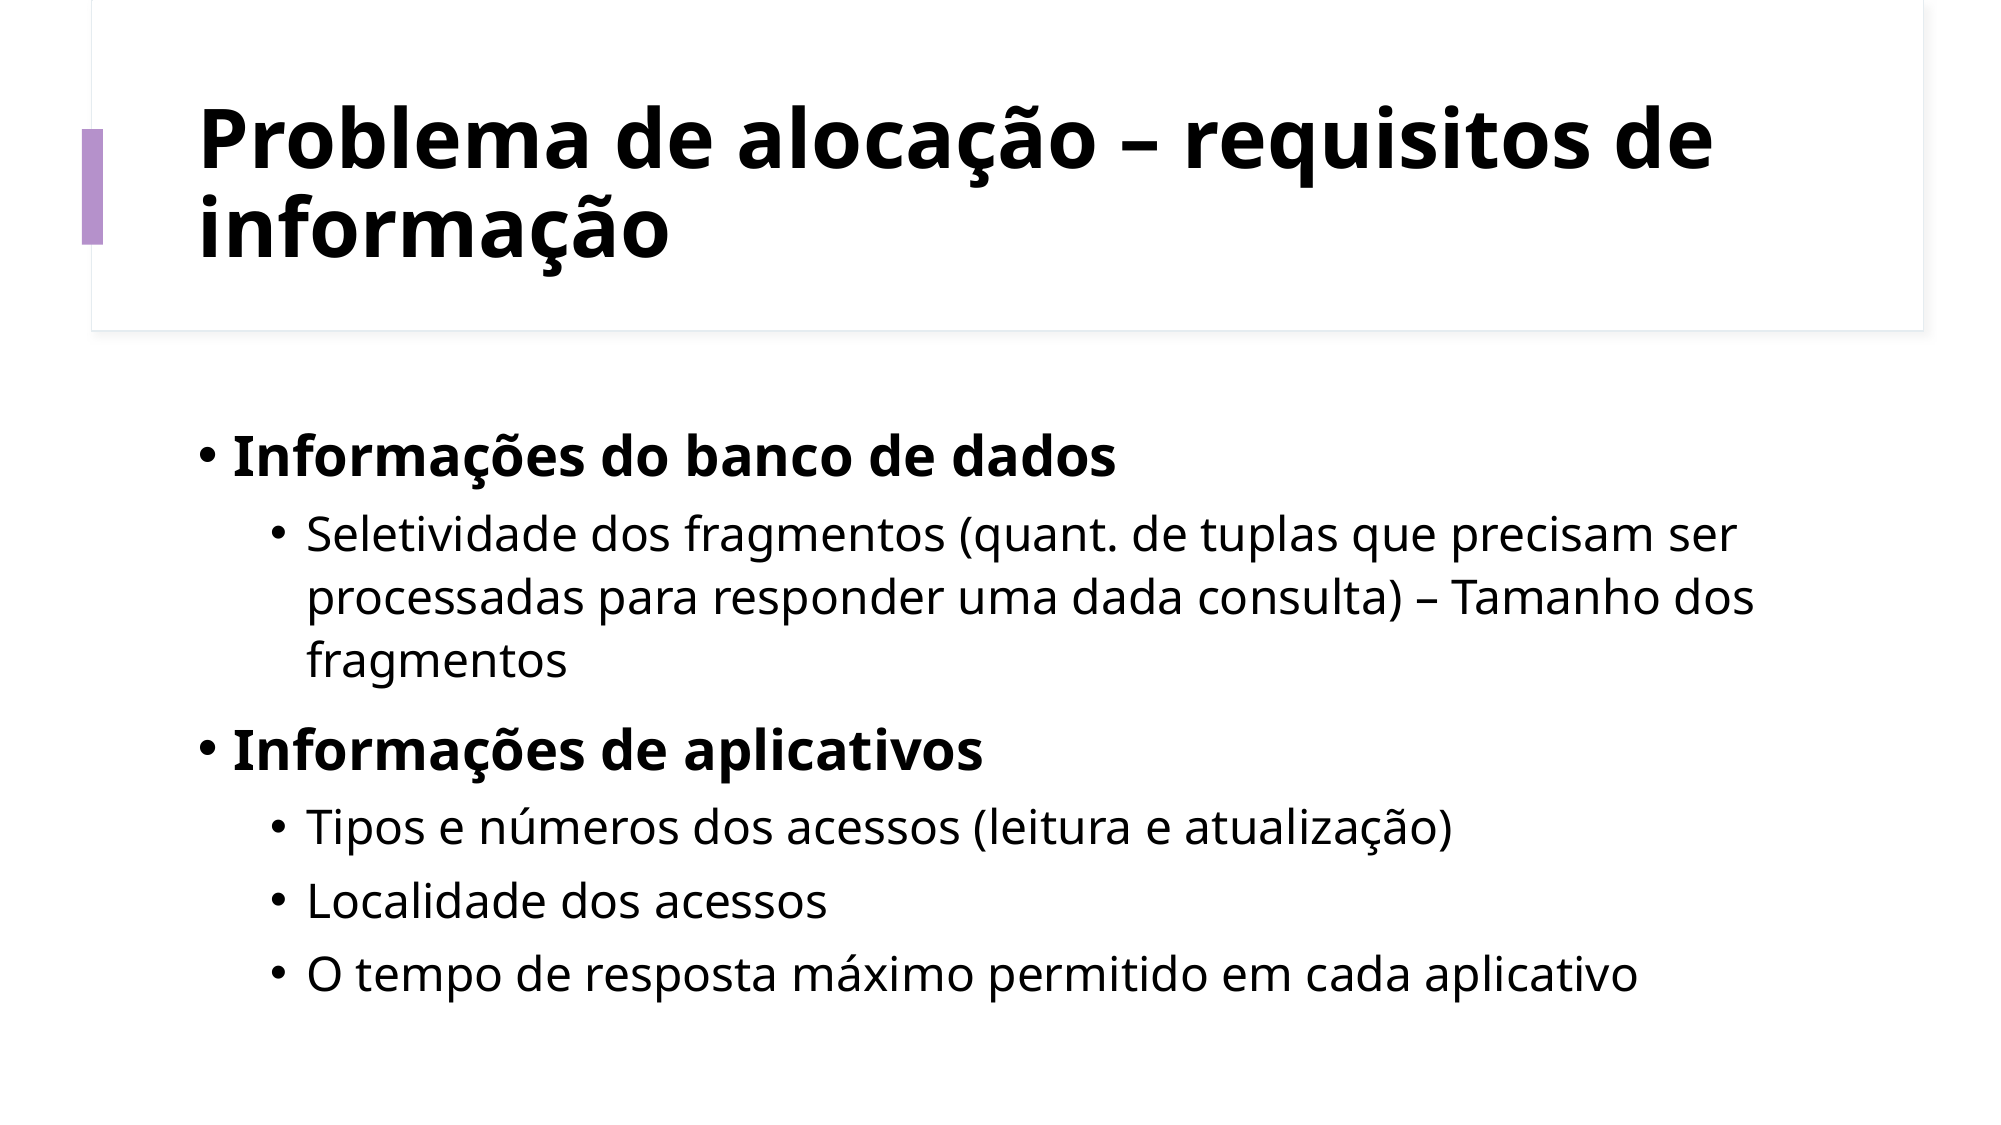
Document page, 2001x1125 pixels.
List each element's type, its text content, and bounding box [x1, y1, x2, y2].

list Informações do banco de dados Seletividade dos fragmentos (quant. de tuplas que precisam ser processadas para responder uma dada consulta) – Tamanho dos fragmentos Informações de aplicativos Tipos e números dos acessos (leitura e atualização) Localidade dos acessos O tempo de resposta máximo permitido em cada aplicativo [183, 406, 1851, 1013]
title Problema de alocação – requisitos de informação [183, 90, 1851, 284]
